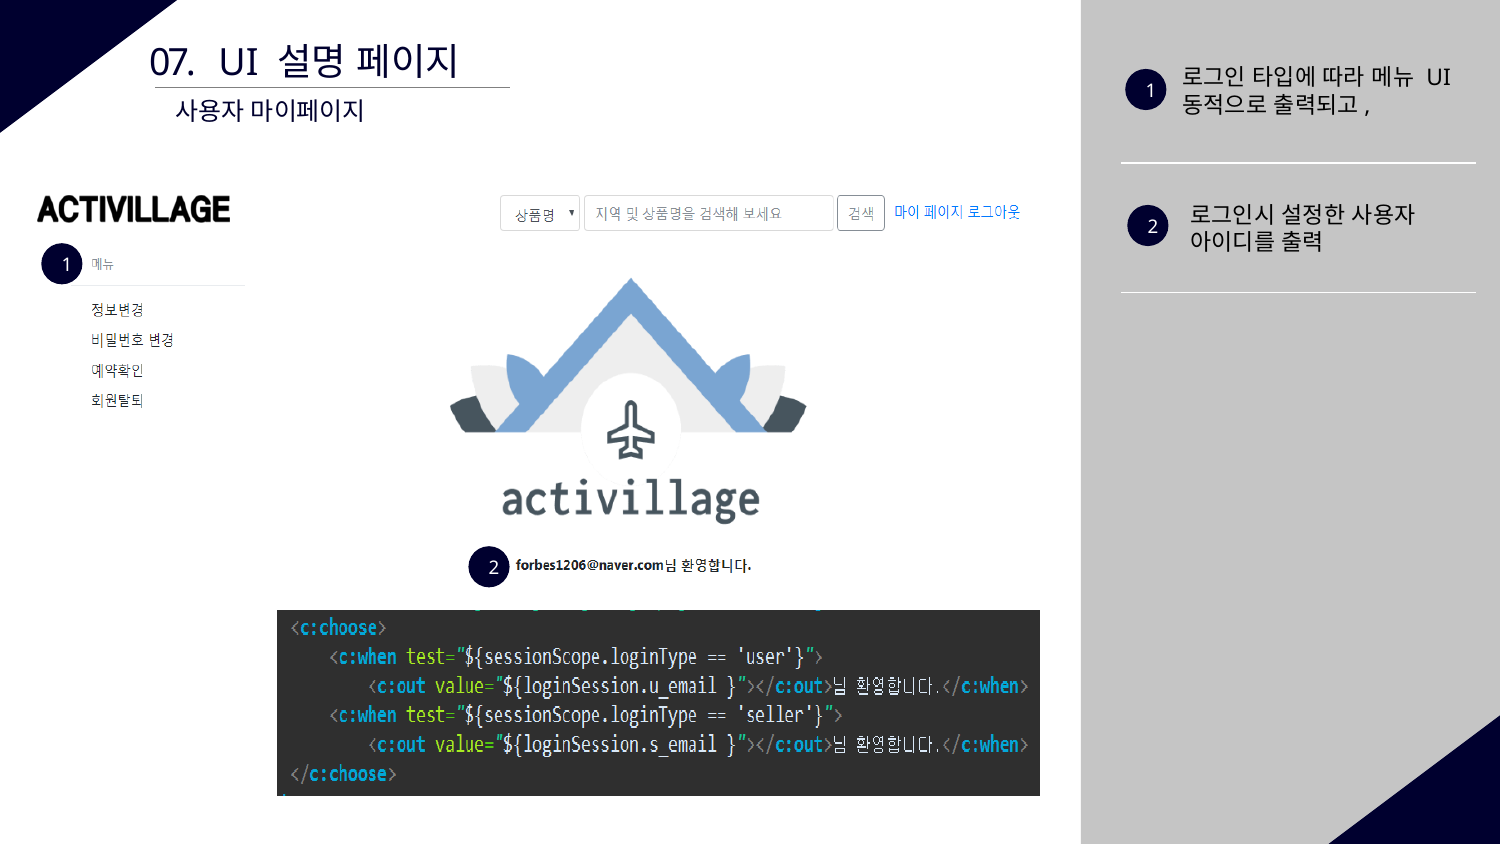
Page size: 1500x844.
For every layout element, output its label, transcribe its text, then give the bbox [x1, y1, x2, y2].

picture [29, 185, 1070, 796]
text_box 1 [1123, 66, 1169, 113]
text_box 로그인시 설정한 사용자 아이디를 출력 [1175, 193, 1438, 263]
text_box 07. [134, 30, 211, 90]
text_box 로그인 타입에 따라 메뉴 UI 동적으로 출력되고, [1167, 55, 1466, 126]
text_box UI 설명 페이지 [211, 30, 476, 87]
text_box 2 [1125, 202, 1171, 249]
text_box 사용자 마이페이지 [160, 87, 892, 133]
